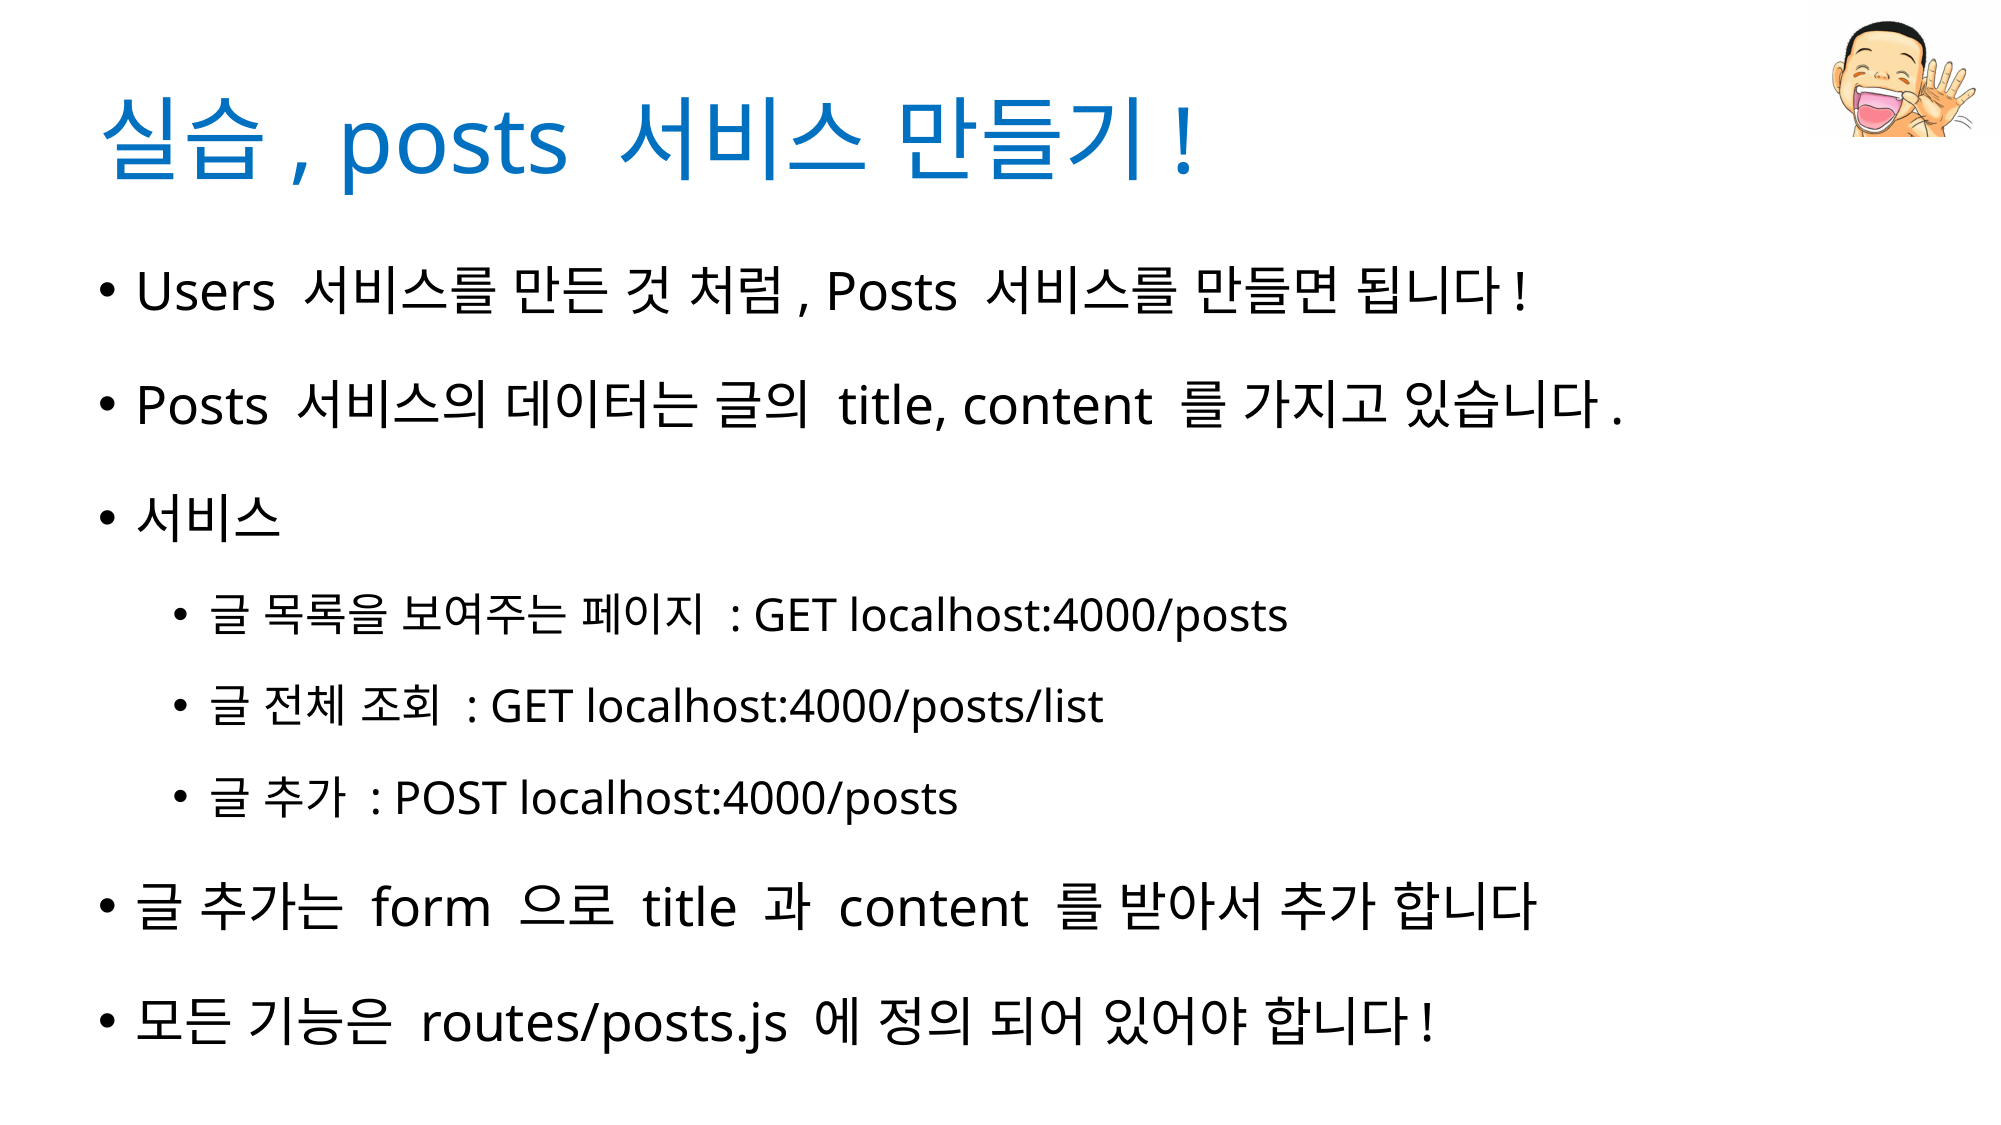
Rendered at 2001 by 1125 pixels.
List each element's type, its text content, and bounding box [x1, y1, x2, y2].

title 실습, posts 서비스 만들기! [83, 0, 1931, 217]
picture [1931, 0, 2000, 137]
list Users 서비스를 만든 것 처럼, Posts 서비스를 만들면 됩니다! Posts 서비스의 데이터는 글의 title, content 를 가지고 있습니다. 서비스 글 목록을 보여주는 페이지 : GET localhost:4000/posts 글 전체 조회 : GET localhost:4000/posts/list 글 추가 : POST localhost:4000/posts 글 추가는 form 으로 title 과 content 를 받아서 추가 합니다 모든 기능은 routes/posts.js 에 정의 되어 있어야 합니다! [83, 217, 1931, 1068]
